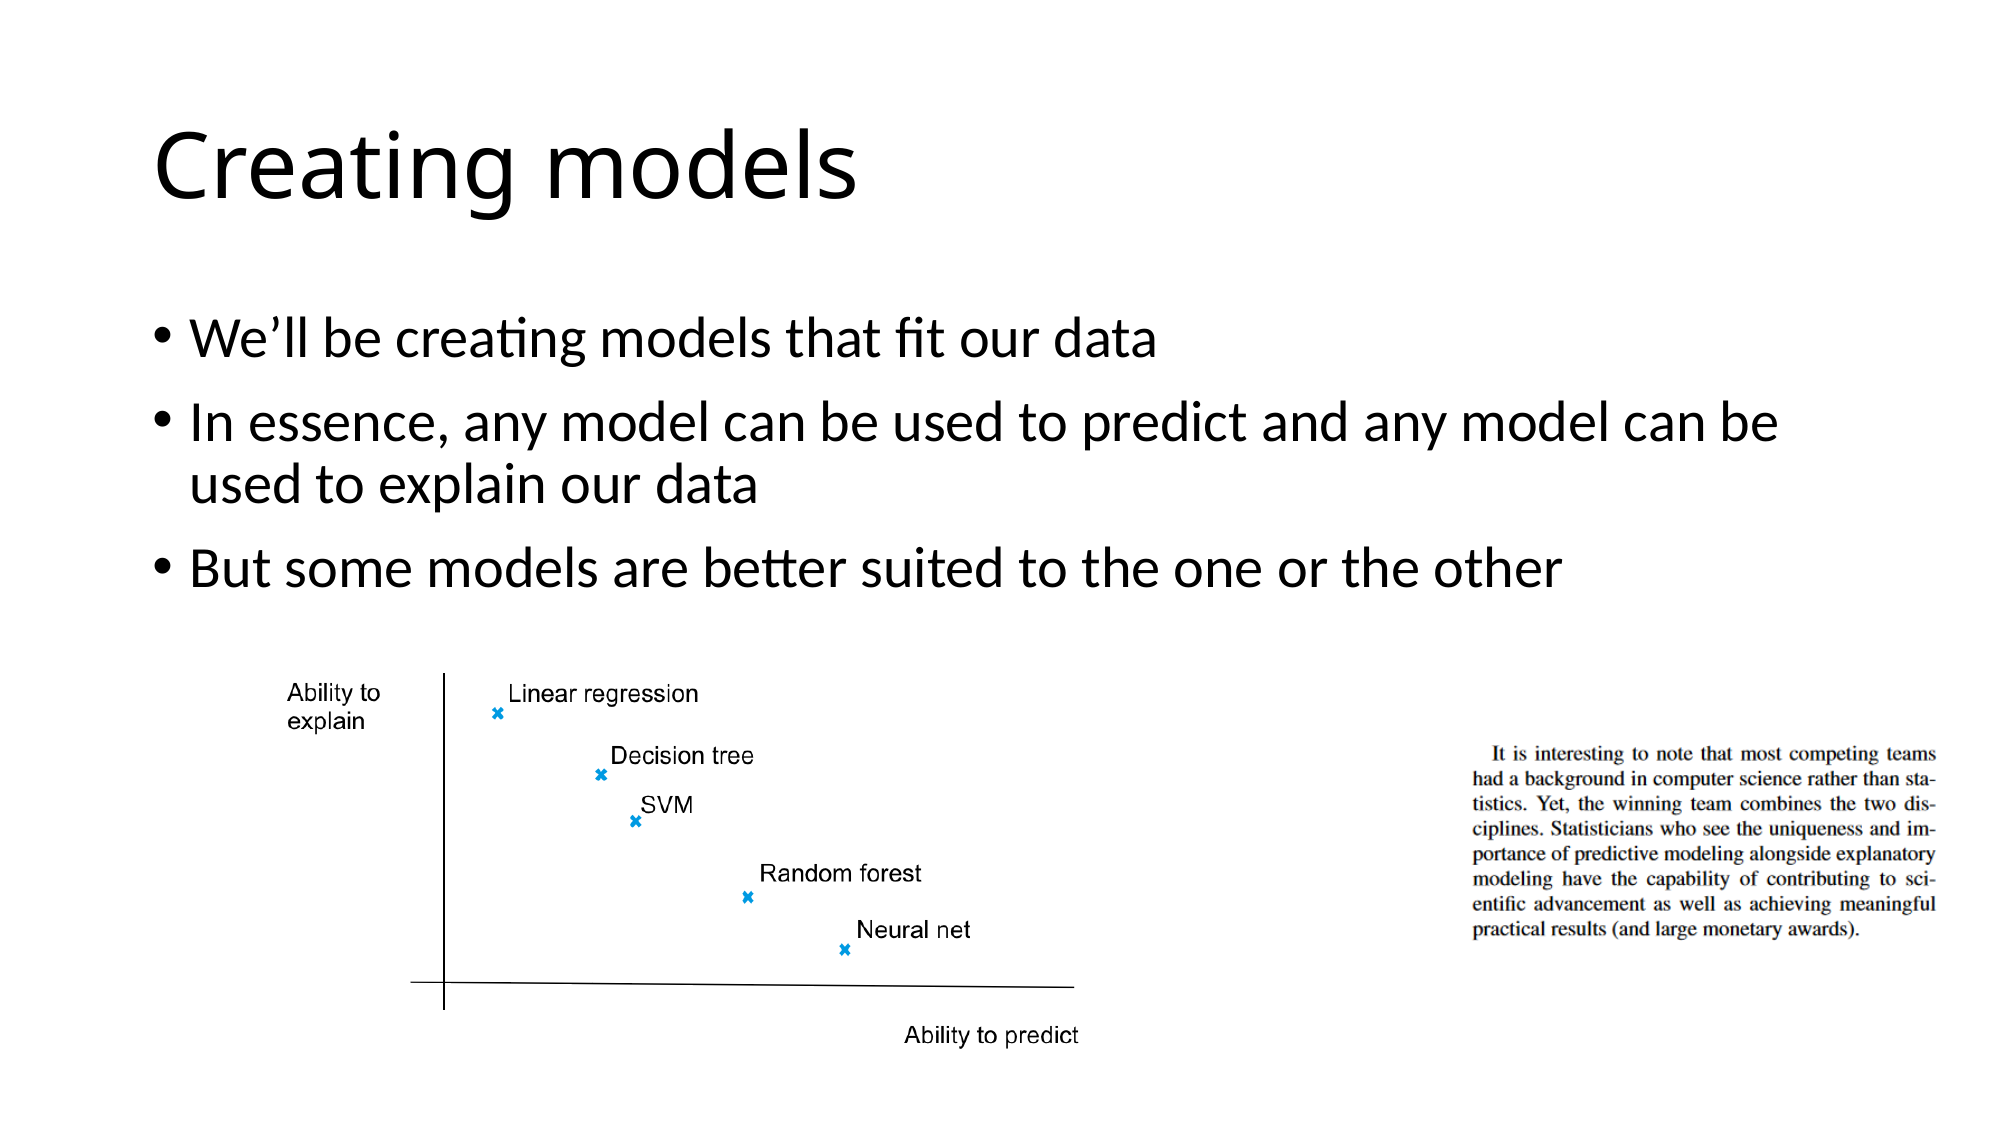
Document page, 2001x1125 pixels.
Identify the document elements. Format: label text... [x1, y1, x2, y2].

picture [270, 650, 1127, 1066]
picture [1466, 744, 1948, 941]
title Creating models [137, 59, 1863, 278]
list We’ll be creating models that fit our data In essence, any model can be used to predict and any model can be used to explain our data But some models are better suited to the one or the other [137, 299, 1863, 1014]
